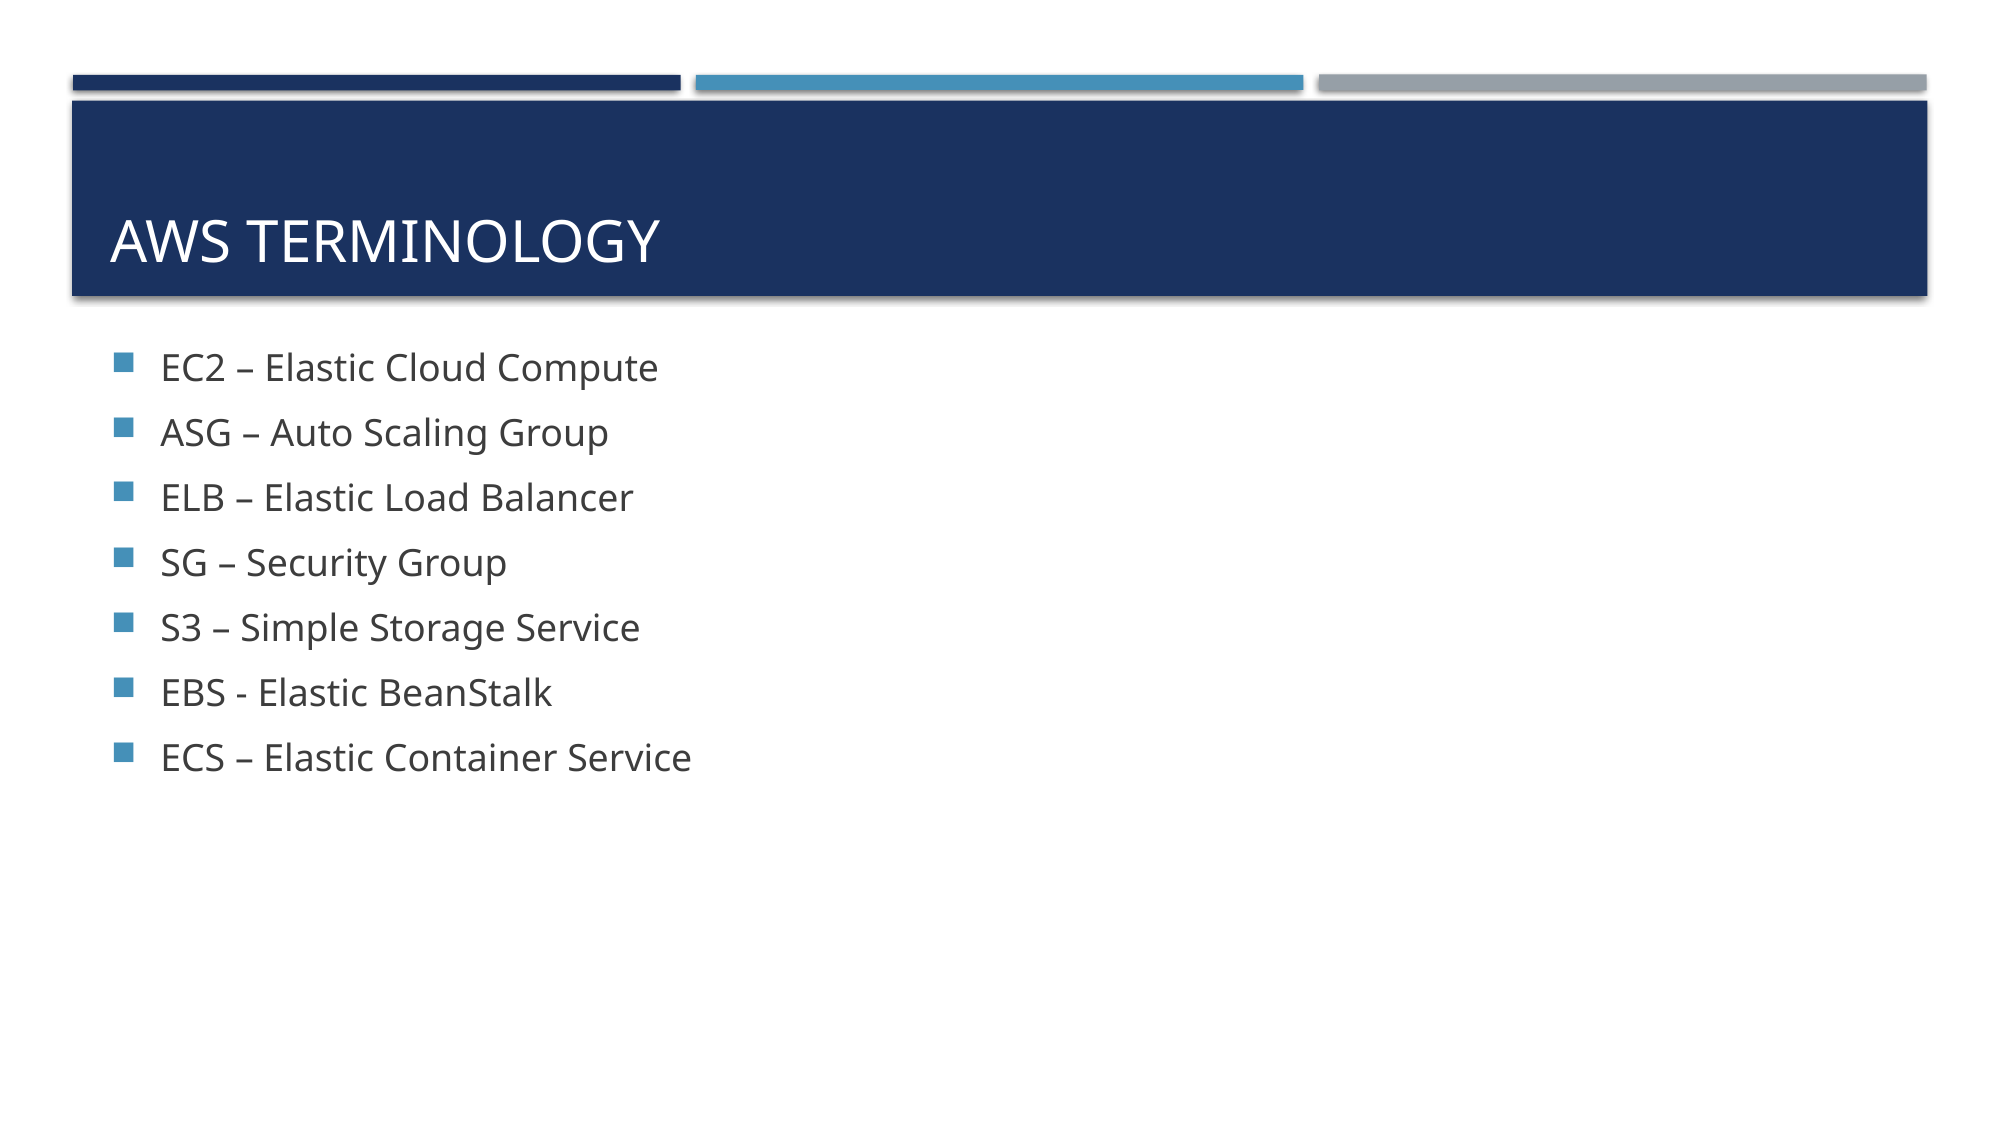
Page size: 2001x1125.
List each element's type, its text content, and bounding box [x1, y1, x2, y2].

title Aws terminology [95, 115, 1905, 282]
list EC2 – Elastic Cloud Compute ASG – Auto Scaling Group ELB – Elastic Load Balancer SG – Security Group S3 – Simple Storage Service EBS - Elastic BeanStalk ECS – Elastic Container Service [95, 357, 1905, 962]
